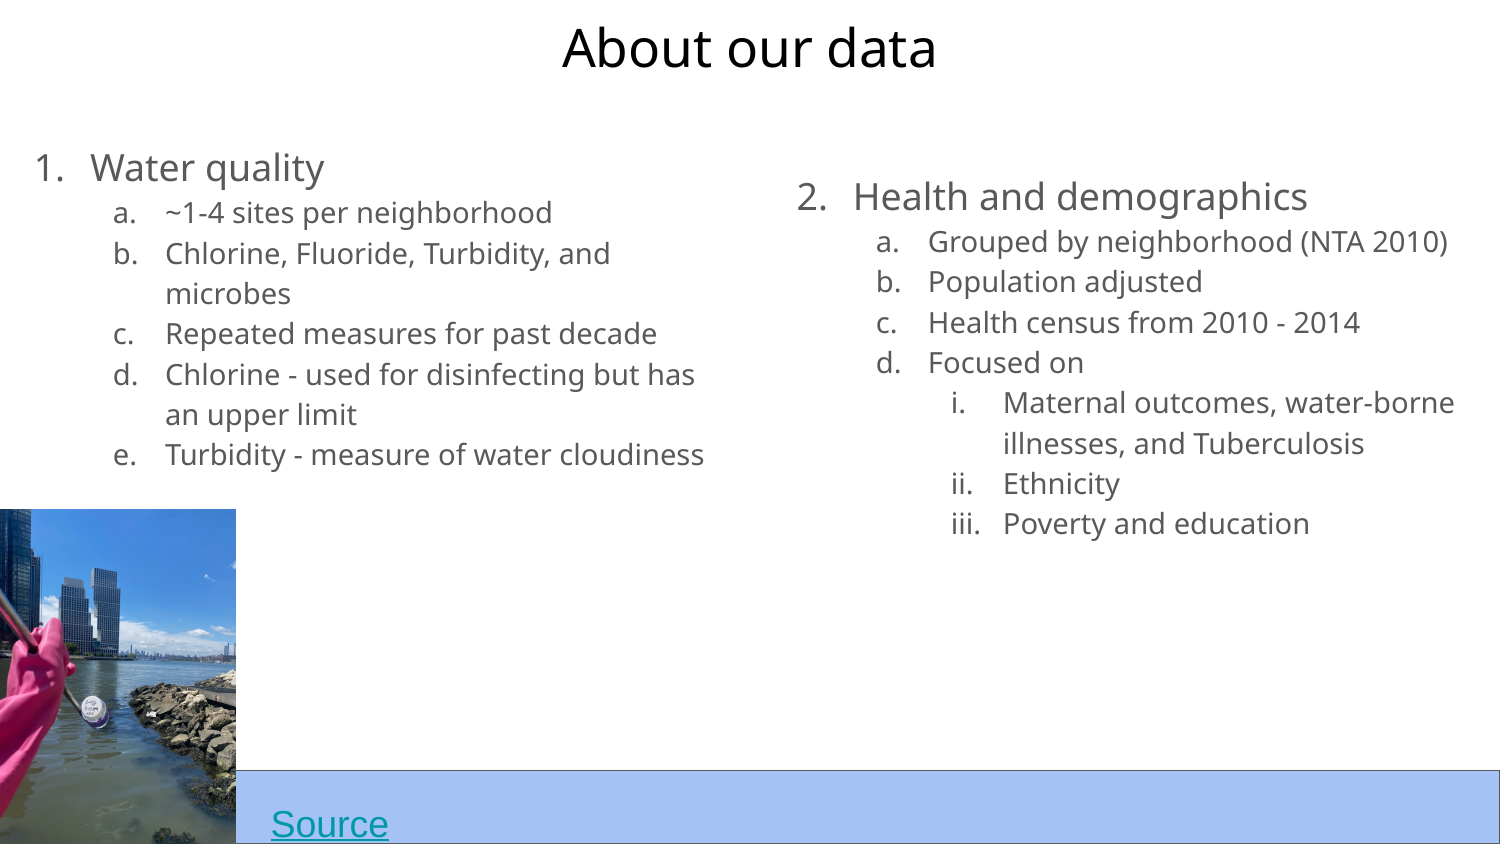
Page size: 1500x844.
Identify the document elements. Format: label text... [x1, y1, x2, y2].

title About our data [51, 0, 1449, 94]
picture [0, 508, 236, 844]
list Health and demographics Grouped by neighborhood (NTA 2010) Population adjusted Health census from 2010 - 2014 Focused on Maternal outcomes, water-borne illnesses, and Tuberculosis Ethnicity Poverty and education [762, 151, 1500, 771]
text_box [240, 770, 1500, 844]
list Water quality ~1-4 sites per neighborhood Chlorine, Fluoride, Turbidity, and microbes Repeated measures for past decade Chlorine - used for disinfecting but has an upper limit Turbidity - measure of water cloudiness [0, 122, 750, 742]
text_box Source [255, 784, 417, 830]
